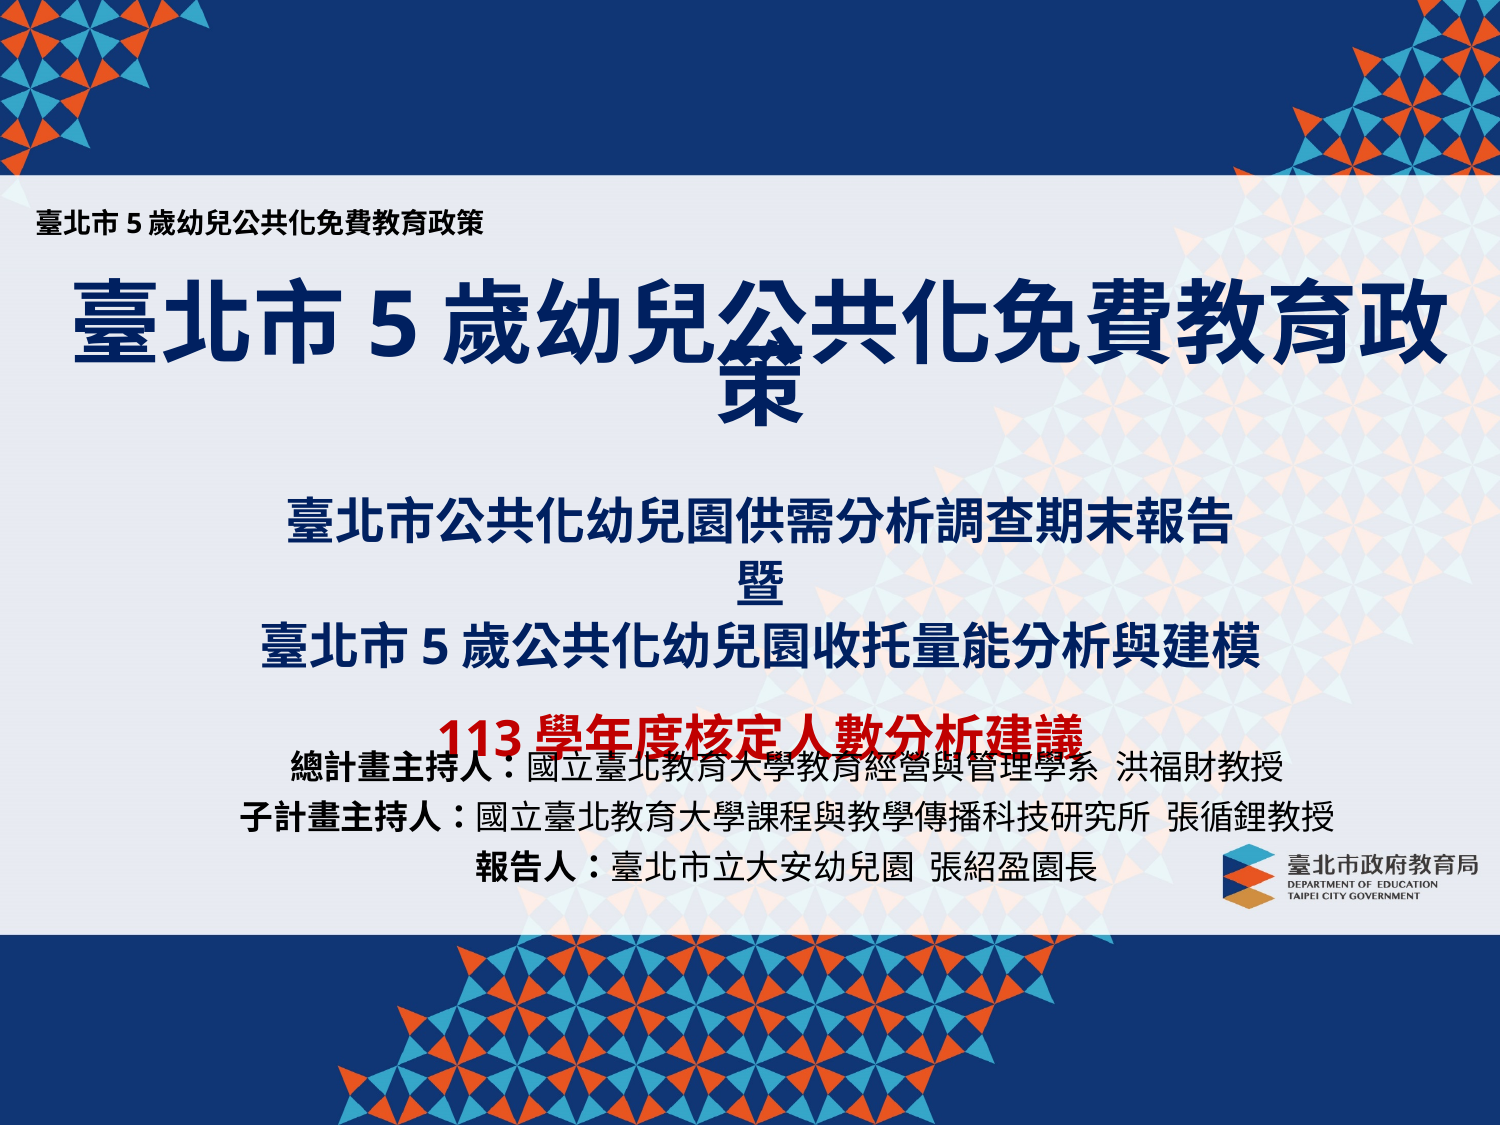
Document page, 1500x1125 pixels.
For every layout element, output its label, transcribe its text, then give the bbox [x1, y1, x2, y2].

picture [0, 0, 1500, 1125]
text_box 臺北市5歲幼兒公共化免費教育政策 臺北市公共化幼兒園供需分析調查期末報告 暨 臺北市5歲公共化幼兒園收托量能分析與建模 113學年度核定人數分析建議 [20, 305, 1500, 774]
text_box 總計畫主持人：國立臺北教育大學教育經營與管理學系 洪福財教授 子計畫主持人：國立臺北教育大學課程與教學傳播科技研究所 張循鋰教授 報告人：臺北市立大安幼兒園 張紹盈園長 [117, 742, 1457, 897]
text_box 臺北市5歲幼兒公共化免費教育政策 [20, 197, 859, 247]
